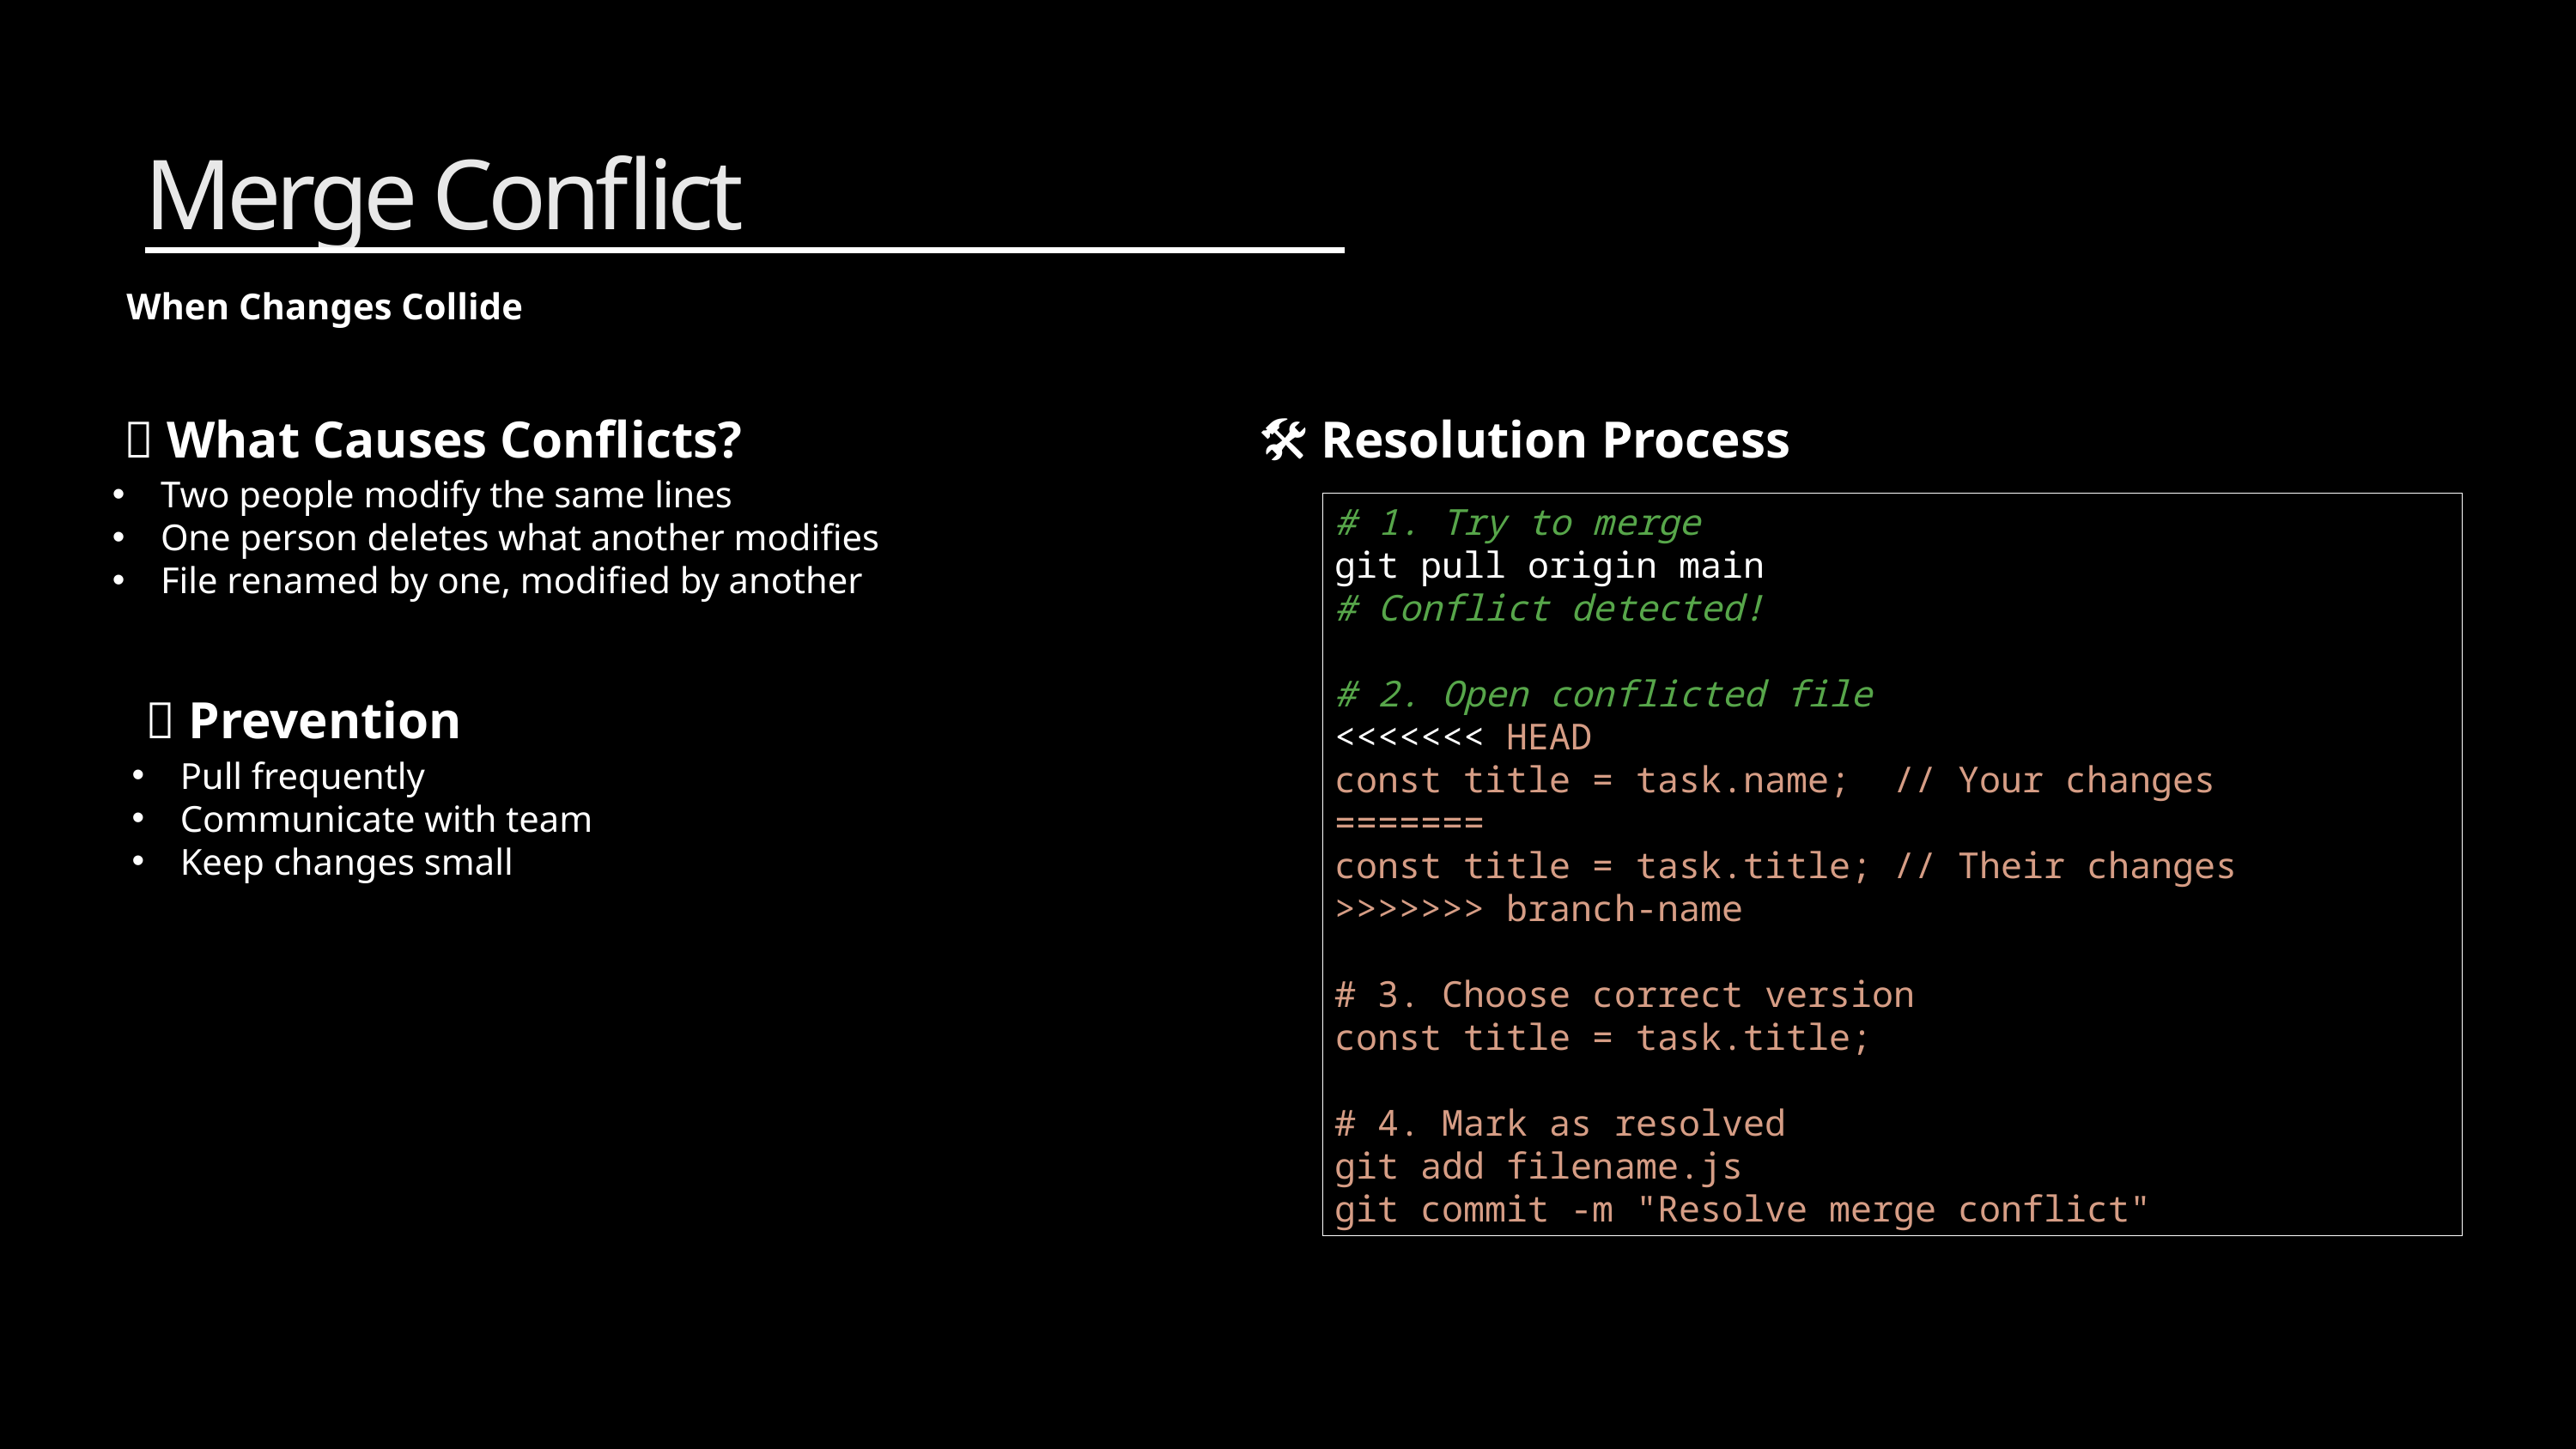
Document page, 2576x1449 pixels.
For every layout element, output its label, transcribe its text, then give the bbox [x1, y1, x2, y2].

text_box Merge Conflict [144, 157, 2432, 250]
text_box 💥 What Causes Conflicts? [111, 401, 756, 465]
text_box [144, 246, 1346, 254]
text_box Two people modify the same lines One person deletes what another modifies File renamed by one, modified by another [100, 465, 893, 608]
text_box # 1. Try to merge git pull origin main # Conflict detected! # 2. Open conflicted file <<<<<<< HEAD const title = task.name; // Your changes ======= const title = task.title; // Their changes >>>>>>> branch-name # 3. Choose correct version const title = task.title; # 4. Mark as resolved git add filename.js git commit -m "Resolve merge conflict" [1322, 493, 2463, 1236]
text_box 🎯 Prevention [132, 682, 475, 747]
text_box When Changes Collide [113, 277, 536, 334]
text_box Pull frequently Communicate with team Keep changes small [118, 747, 606, 888]
text_box 🛠️ Resolution Process [1246, 401, 1804, 475]
